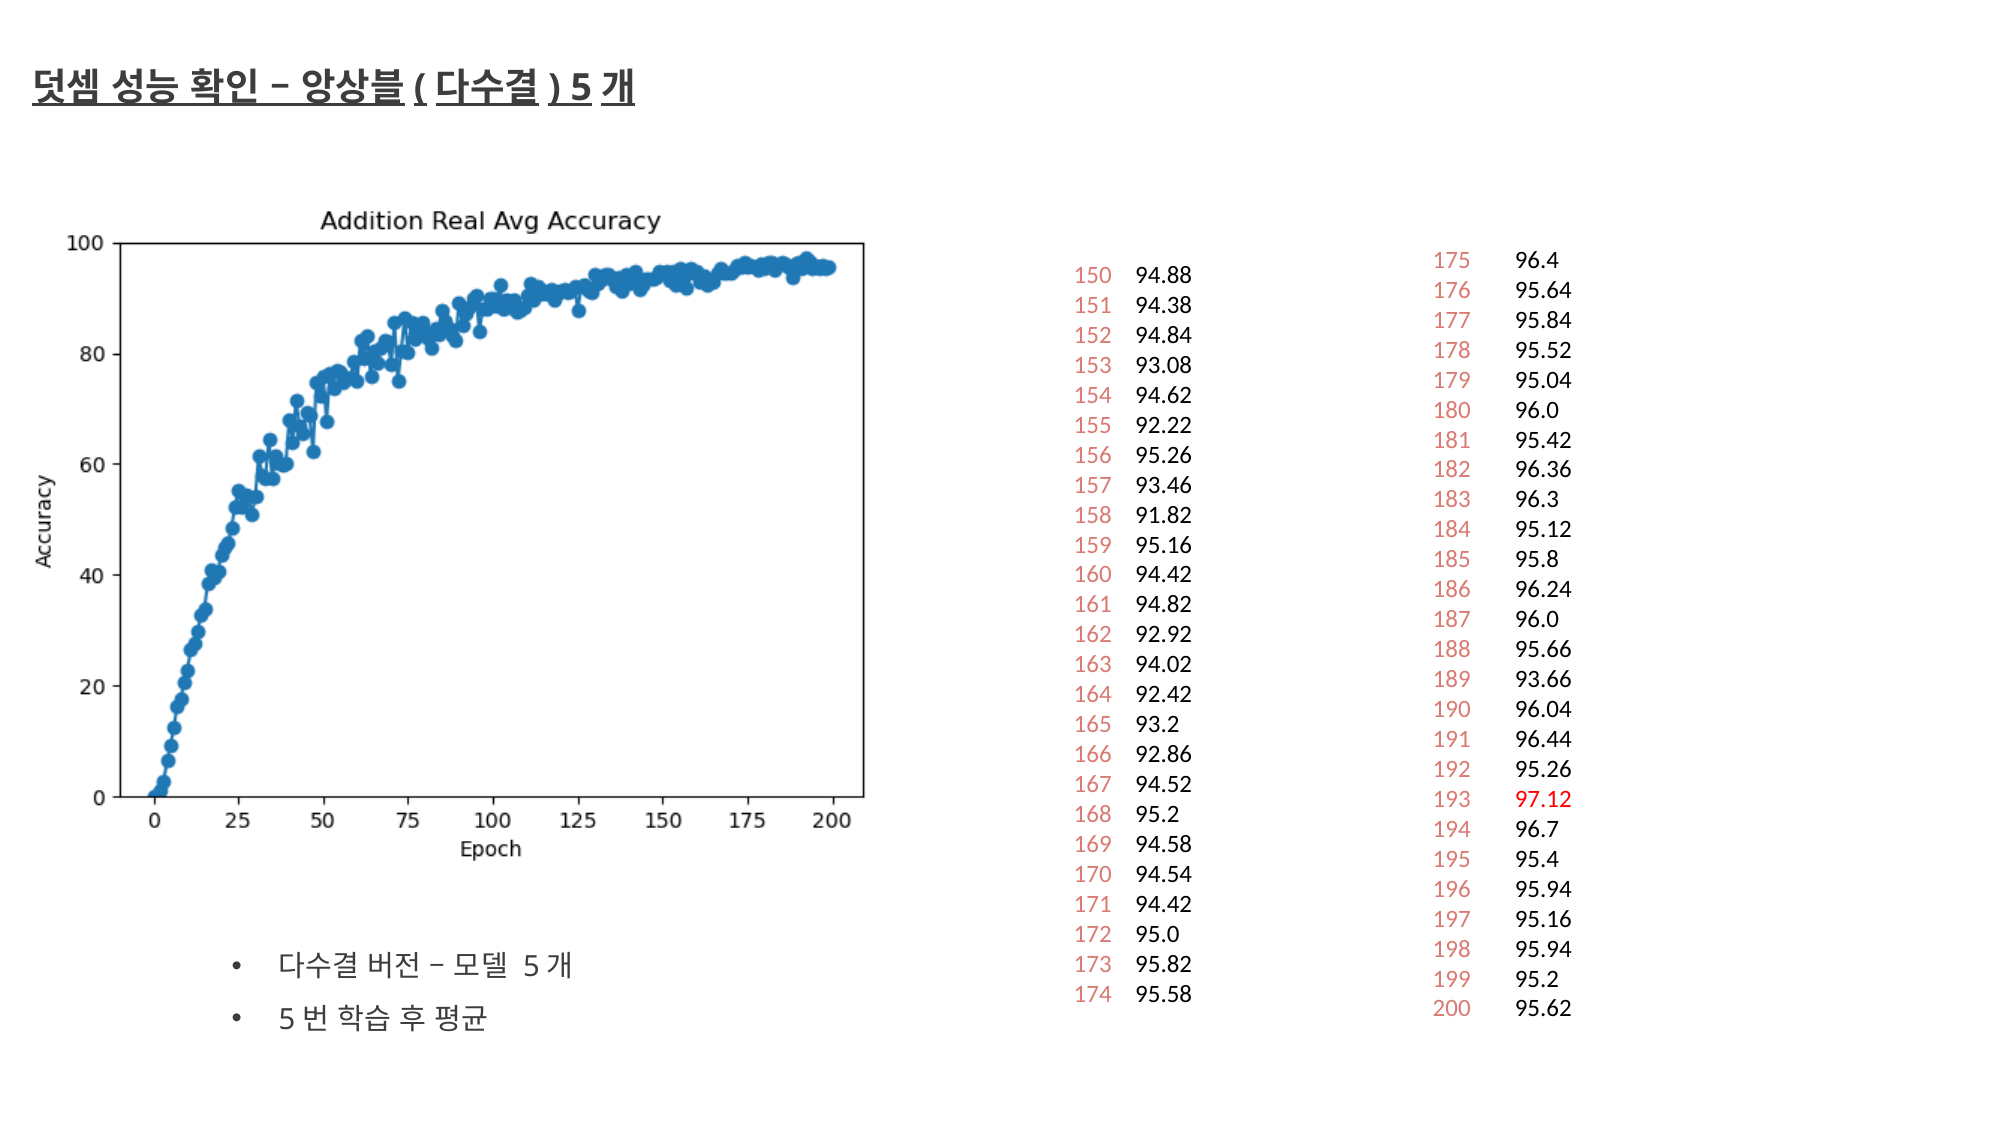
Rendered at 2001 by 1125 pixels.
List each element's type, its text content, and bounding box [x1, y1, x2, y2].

text_box 175 176 177 178 179 180 181 182 183 184 185 186 187 188 189 190 191 192 193 194 195 196 197 198 199 200 [1417, 236, 1500, 1030]
text_box 150 151 152 153 154 155 156 157 158 159 160 161 162 163 164 165 166 167 168 169 170 171 172 173 174 [1058, 251, 1141, 1015]
text_box 덧셈 성능 확인 – 앙상블(다수결) 5개 [17, 33, 1968, 116]
text_box 다수결 버전 – 모델 5개 5번 학습 후 평균 [141, 922, 589, 1043]
text_box 96.4 95.64 95.84 95.52 95.04 96.0 95.42 96.36 96.3 95.12 95.8 96.24 96.0 95.66 93.66 96.04 96.44 95.26 97.12 96.7 95.4 95.94 95.16 95.94 95.2 95.62 [1500, 236, 1646, 1030]
text_box 94.88 94.38 94.84 93.08 94.62 92.22 95.26 93.46 91.82 95.16 94.42 94.82 92.92 94.02 92.42 93.2 92.86 94.52 95.2 94.58 94.54 94.42 95.0 95.82 95.58 [1141, 251, 1266, 1015]
picture [0, 156, 959, 876]
